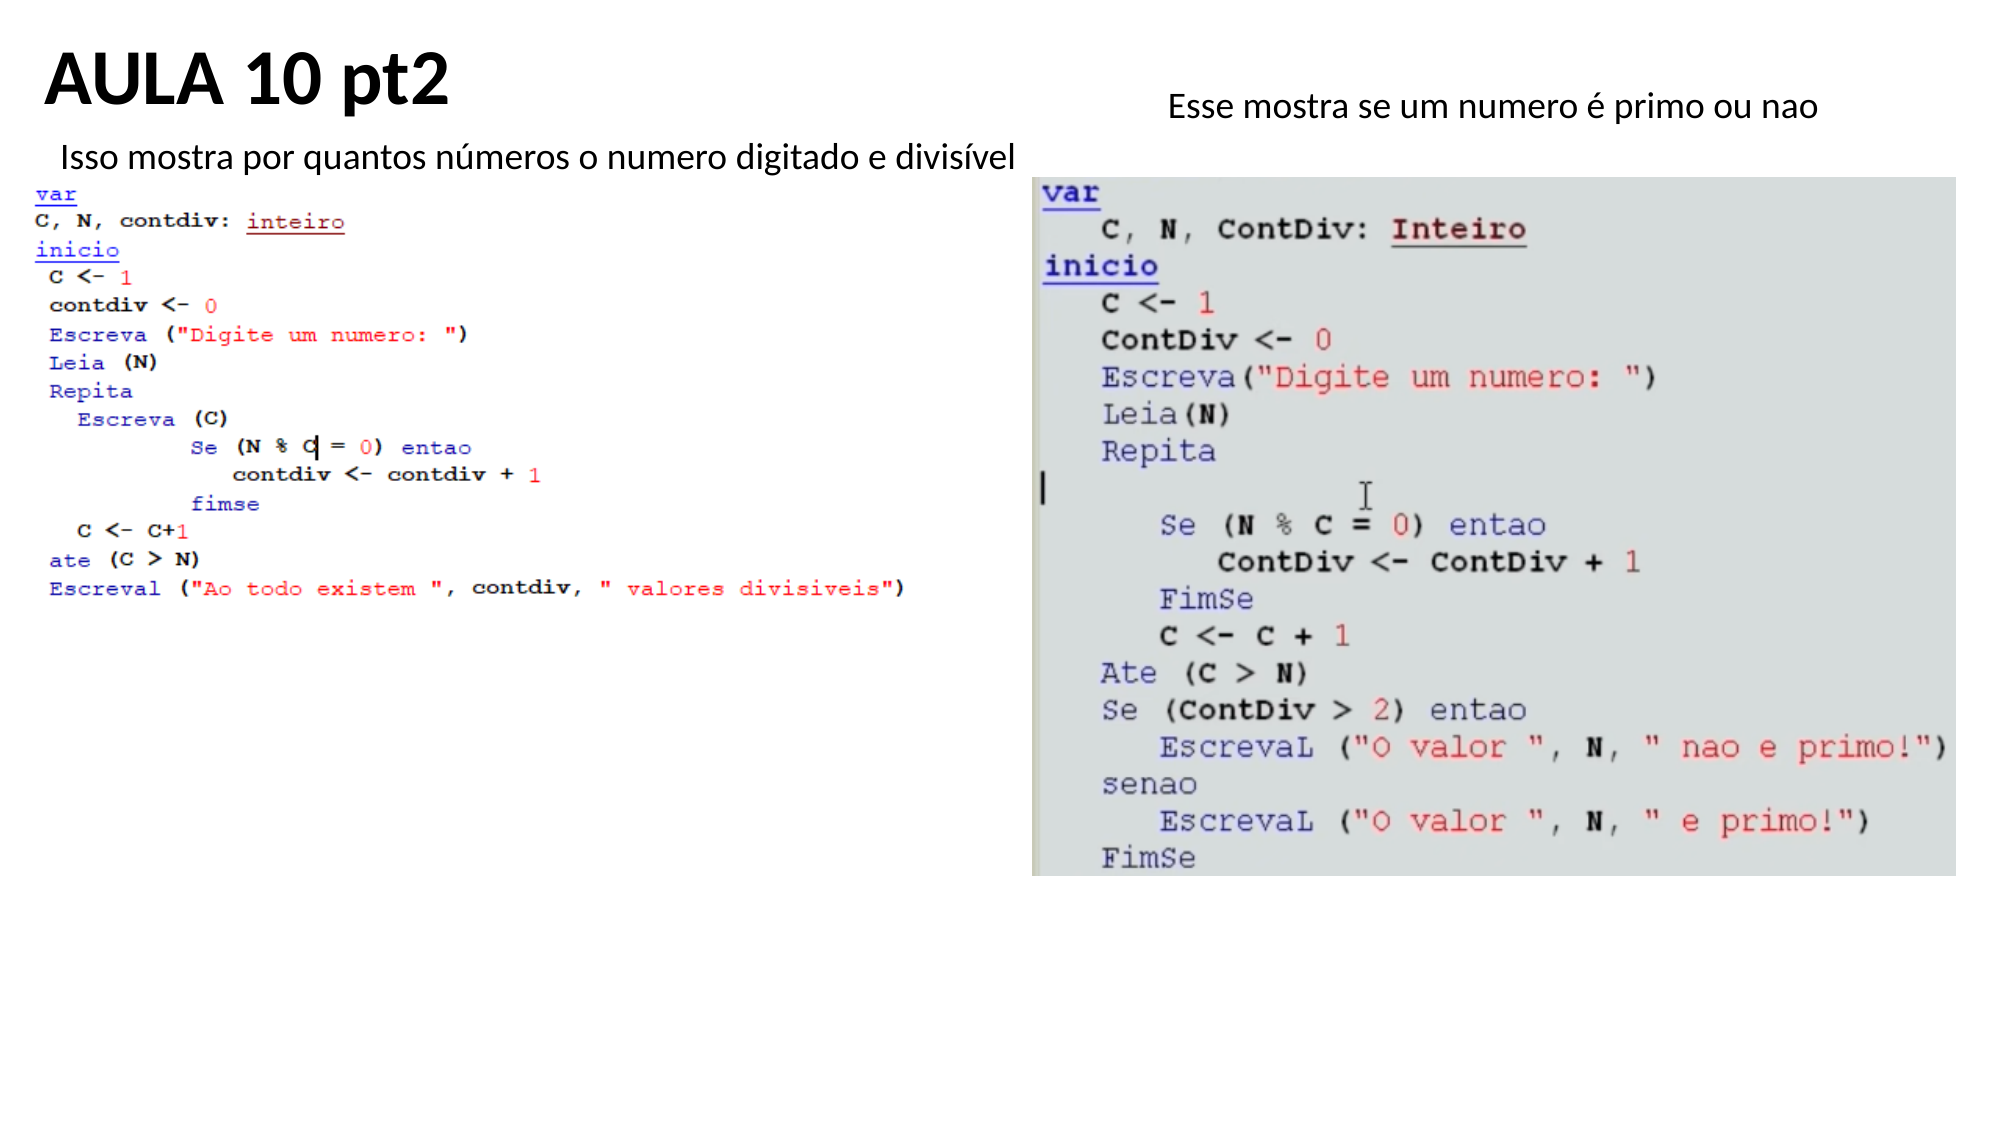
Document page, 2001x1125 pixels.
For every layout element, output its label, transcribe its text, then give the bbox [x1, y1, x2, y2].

text_box AULA 10 pt2 [29, 18, 596, 129]
picture [29, 180, 915, 622]
picture [1032, 177, 1956, 876]
text_box Esse mostra se um numero é primo ou nao [1153, 73, 1835, 134]
text_box Isso mostra por quantos números o numero digitado e divisível [45, 124, 1050, 185]
